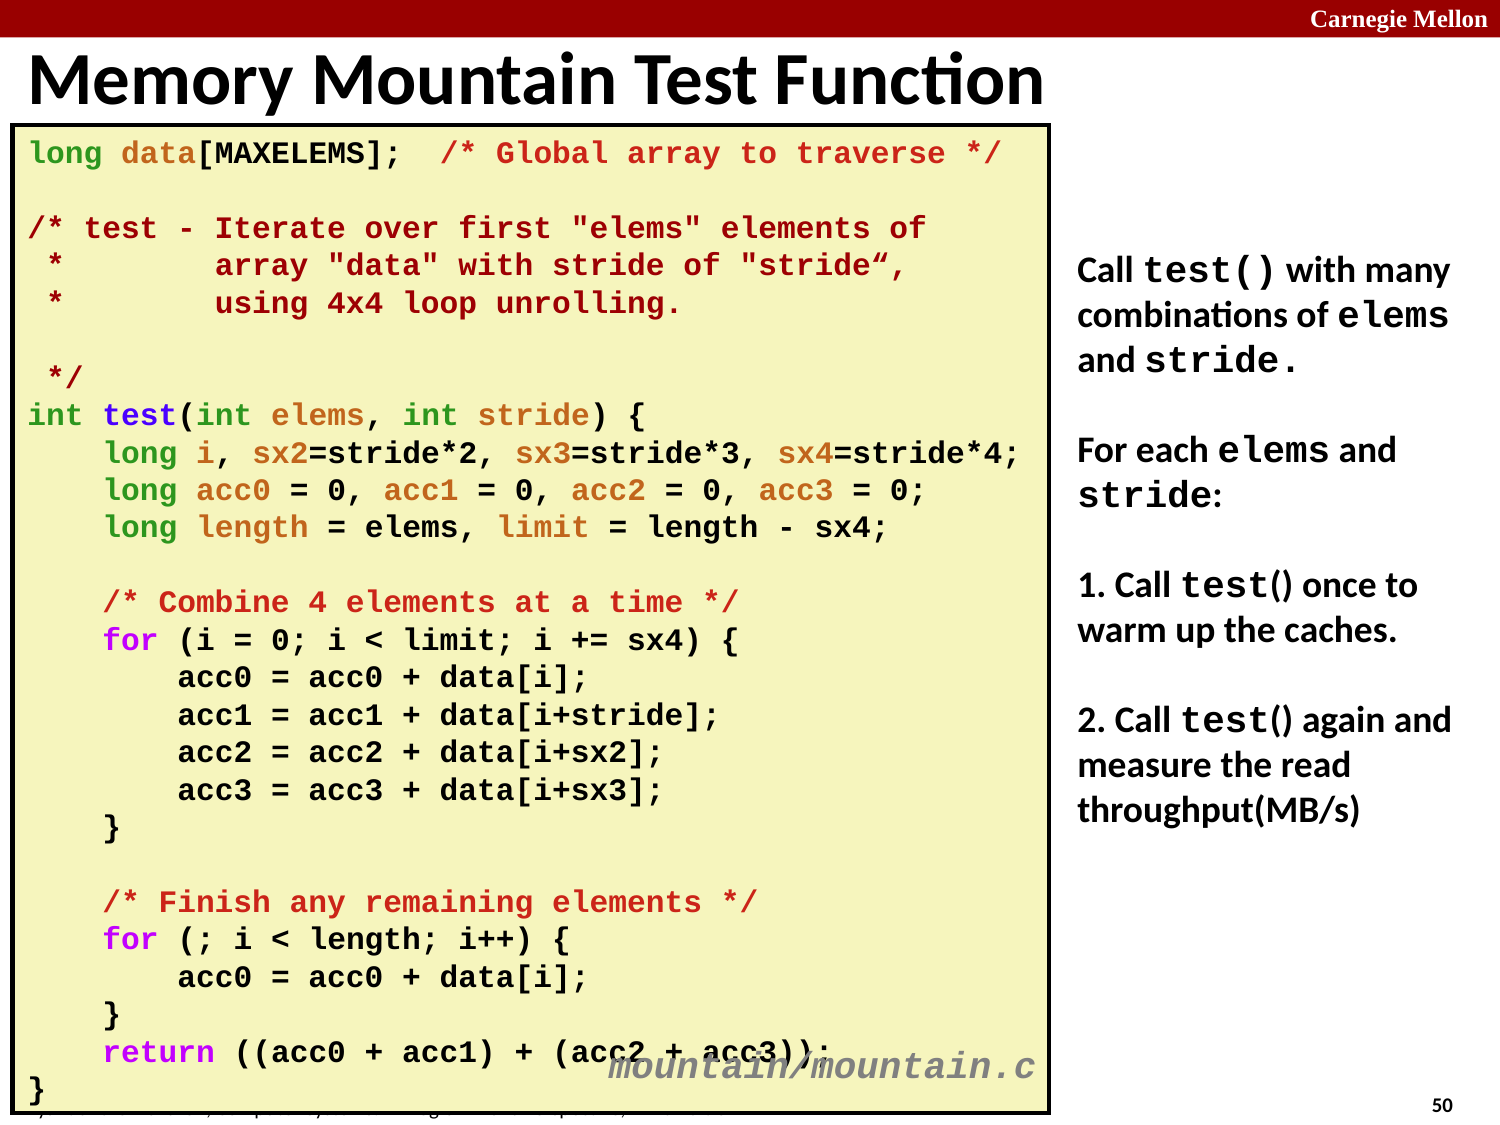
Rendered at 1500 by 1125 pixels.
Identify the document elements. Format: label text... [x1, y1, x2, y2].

text_box Call test() with many combinations of elems and stride. For each elems and stride: 1. Call test() once to warm up the caches. 2. Call test() again and measure the read throughput(MB/s) [1062, 237, 1488, 888]
text_box mountain/mountain.c [594, 1037, 1052, 1096]
text_box long data[MAXELEMS]; /* Global array to traverse */ /* test - Iterate over first "elems" elements of * array "data" with stride of "stride“, * using 4x4 loop unrolling. */ int test(int elems, int stride) { long i, sx2=stride*2, sx3=stride*3, sx4=stride*4; long acc0 = 0, acc1 = 0, acc2 = 0, acc3 = 0; long length = elems, limit = length - sx4; /* Combine 4 elements at a time */ for (i = 0; i < limit; i += sx4) { acc0 = acc0 + data[i]; acc1 = acc1 + data[i+stride]; acc2 = acc2 + data[i+sx2]; acc3 = acc3 + data[i+sx3]; } /* Finish any remaining elements */ for (; i < length; i++) { acc0 = acc0 + data[i]; } return ((acc0 + acc1) + (acc2 + acc3)); } [12, 124, 1049, 1114]
title Memory Mountain Test Function [12, 12, 1259, 138]
